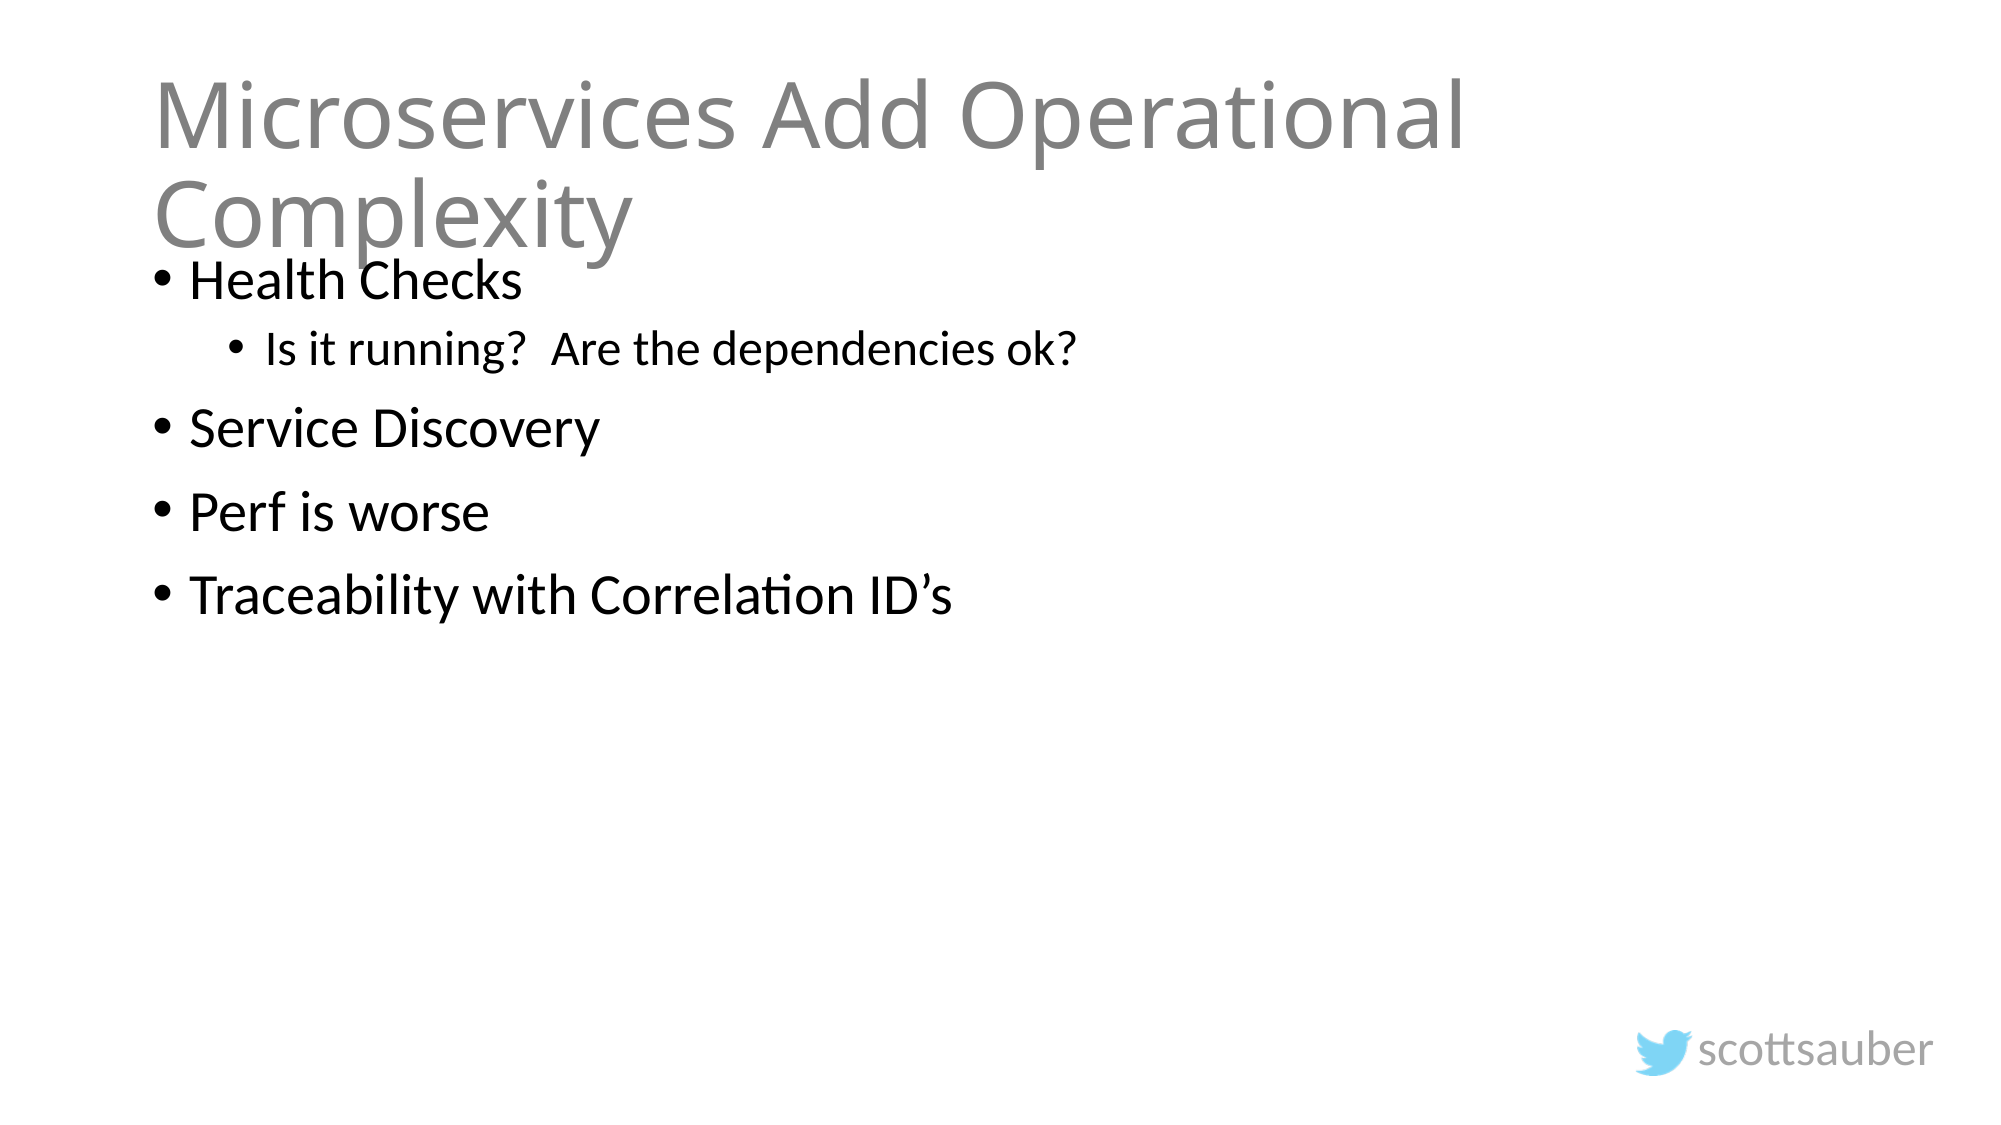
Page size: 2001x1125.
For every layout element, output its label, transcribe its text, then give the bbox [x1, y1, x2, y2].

title Microservices Add Operational Complexity [137, 59, 1863, 241]
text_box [1635, 1014, 1986, 1093]
list Health Checks Is it running? Are the dependencies ok? Service Discovery Perf is worse Traceability with Correlation ID’s [137, 241, 1863, 1125]
